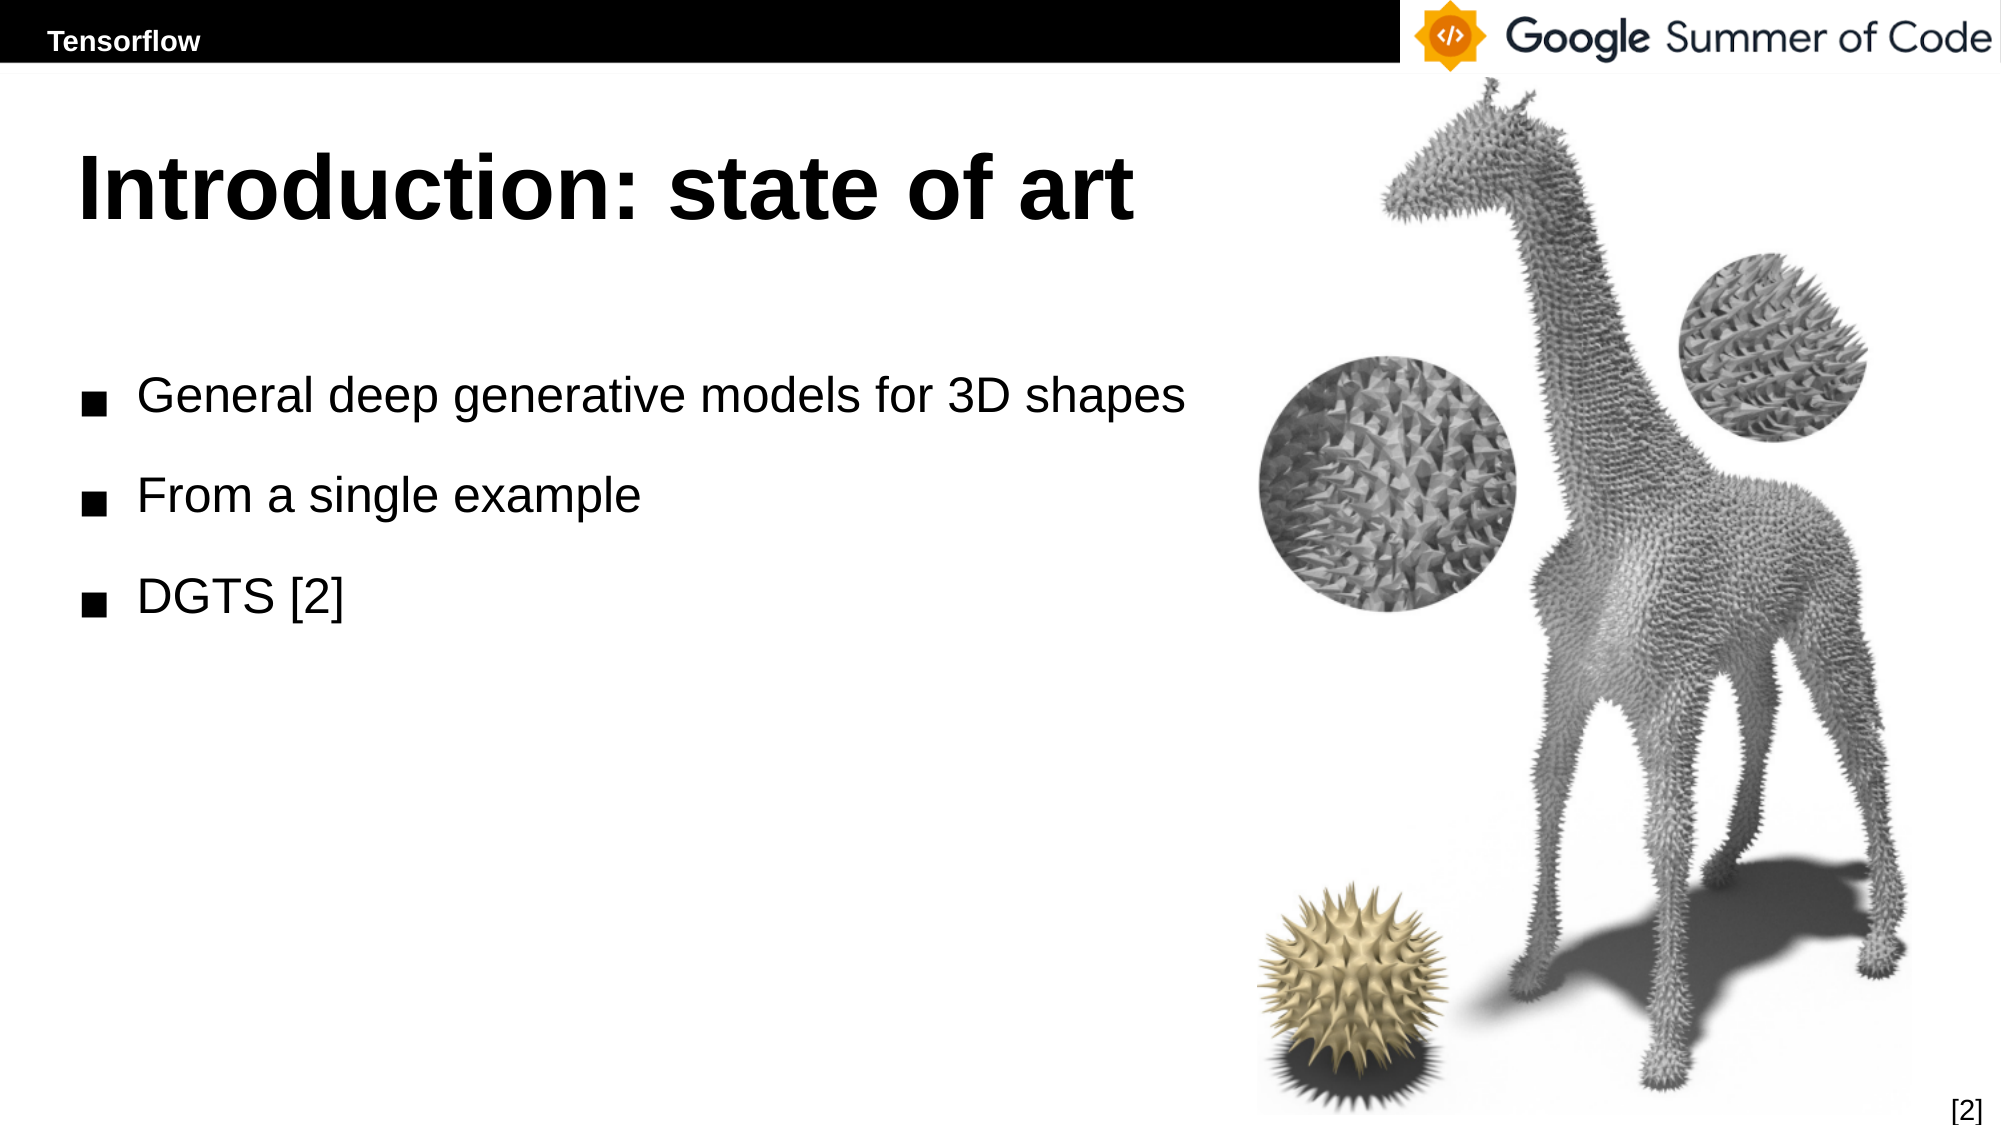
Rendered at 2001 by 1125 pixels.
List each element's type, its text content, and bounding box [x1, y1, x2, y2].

picture [0, 0, 2001, 1125]
text_box [2] [1935, 1075, 2000, 1115]
title Introduction: state of art [62, 138, 1251, 365]
text_box Tensorflow [47, 29, 1170, 78]
list General deep generative models for 3D shapes From a single example DGTS [2] [62, 365, 1251, 1055]
